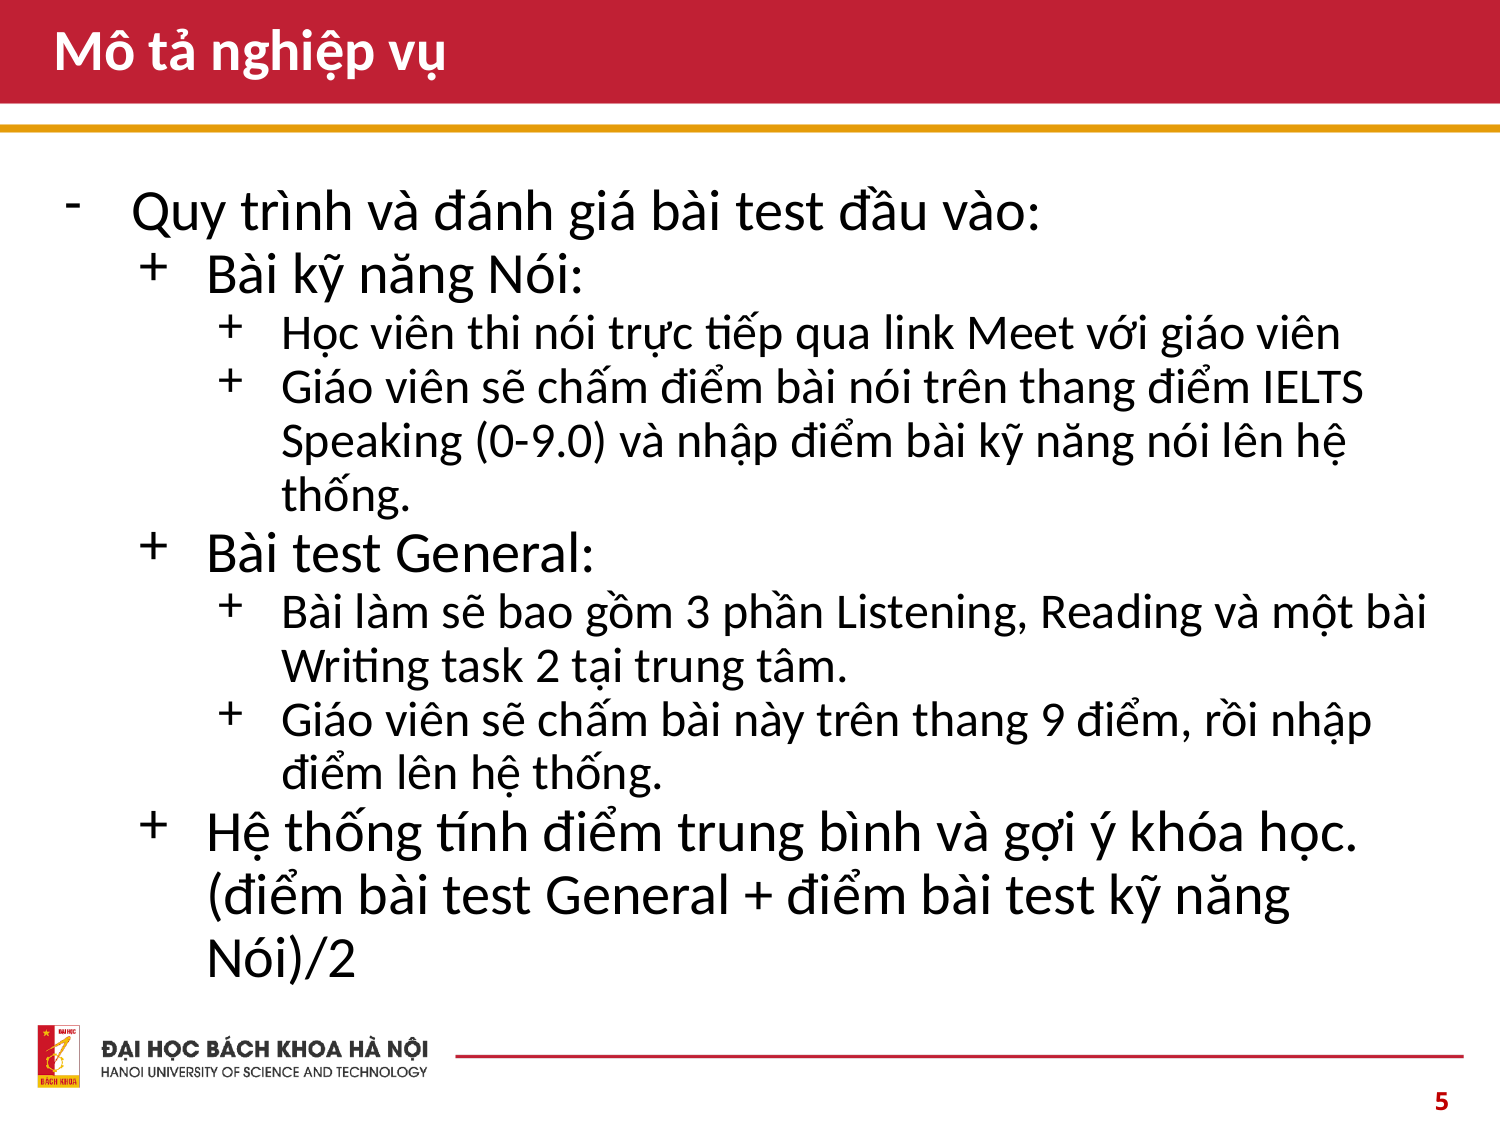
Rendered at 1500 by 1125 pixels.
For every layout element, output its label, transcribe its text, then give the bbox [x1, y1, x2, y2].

picture [0, 0, 1500, 1125]
list Quy trình và đánh giá bài test đầu vào: Bài kỹ năng Nói: Học viên thi nói trực tiếp qua link Meet với giáo viên Giáo viên sẽ chấm điểm bài nói trên thang điểm IELTS Speaking (0-9.0) và nhập điểm bài kỹ năng nói lên hệ thống. Bài test General: Bài làm sẽ bao gồm 3 phần Listening, Reading và một bài Writing task 2 tại trung tâm. Giáo viên sẽ chấm bài này trên thang 9 điểm, rồi nhập điểm lên hệ thống. Hệ thống tính điểm trung bình và gợi ý khóa học. (điểm bài test General + điểm bài test kỹ năng Nói)/2 [41, 172, 1464, 1017]
slide_number ‹#› [1126, 1078, 1464, 1125]
title Mô tả nghiệp vụ [38, 12, 1462, 87]
